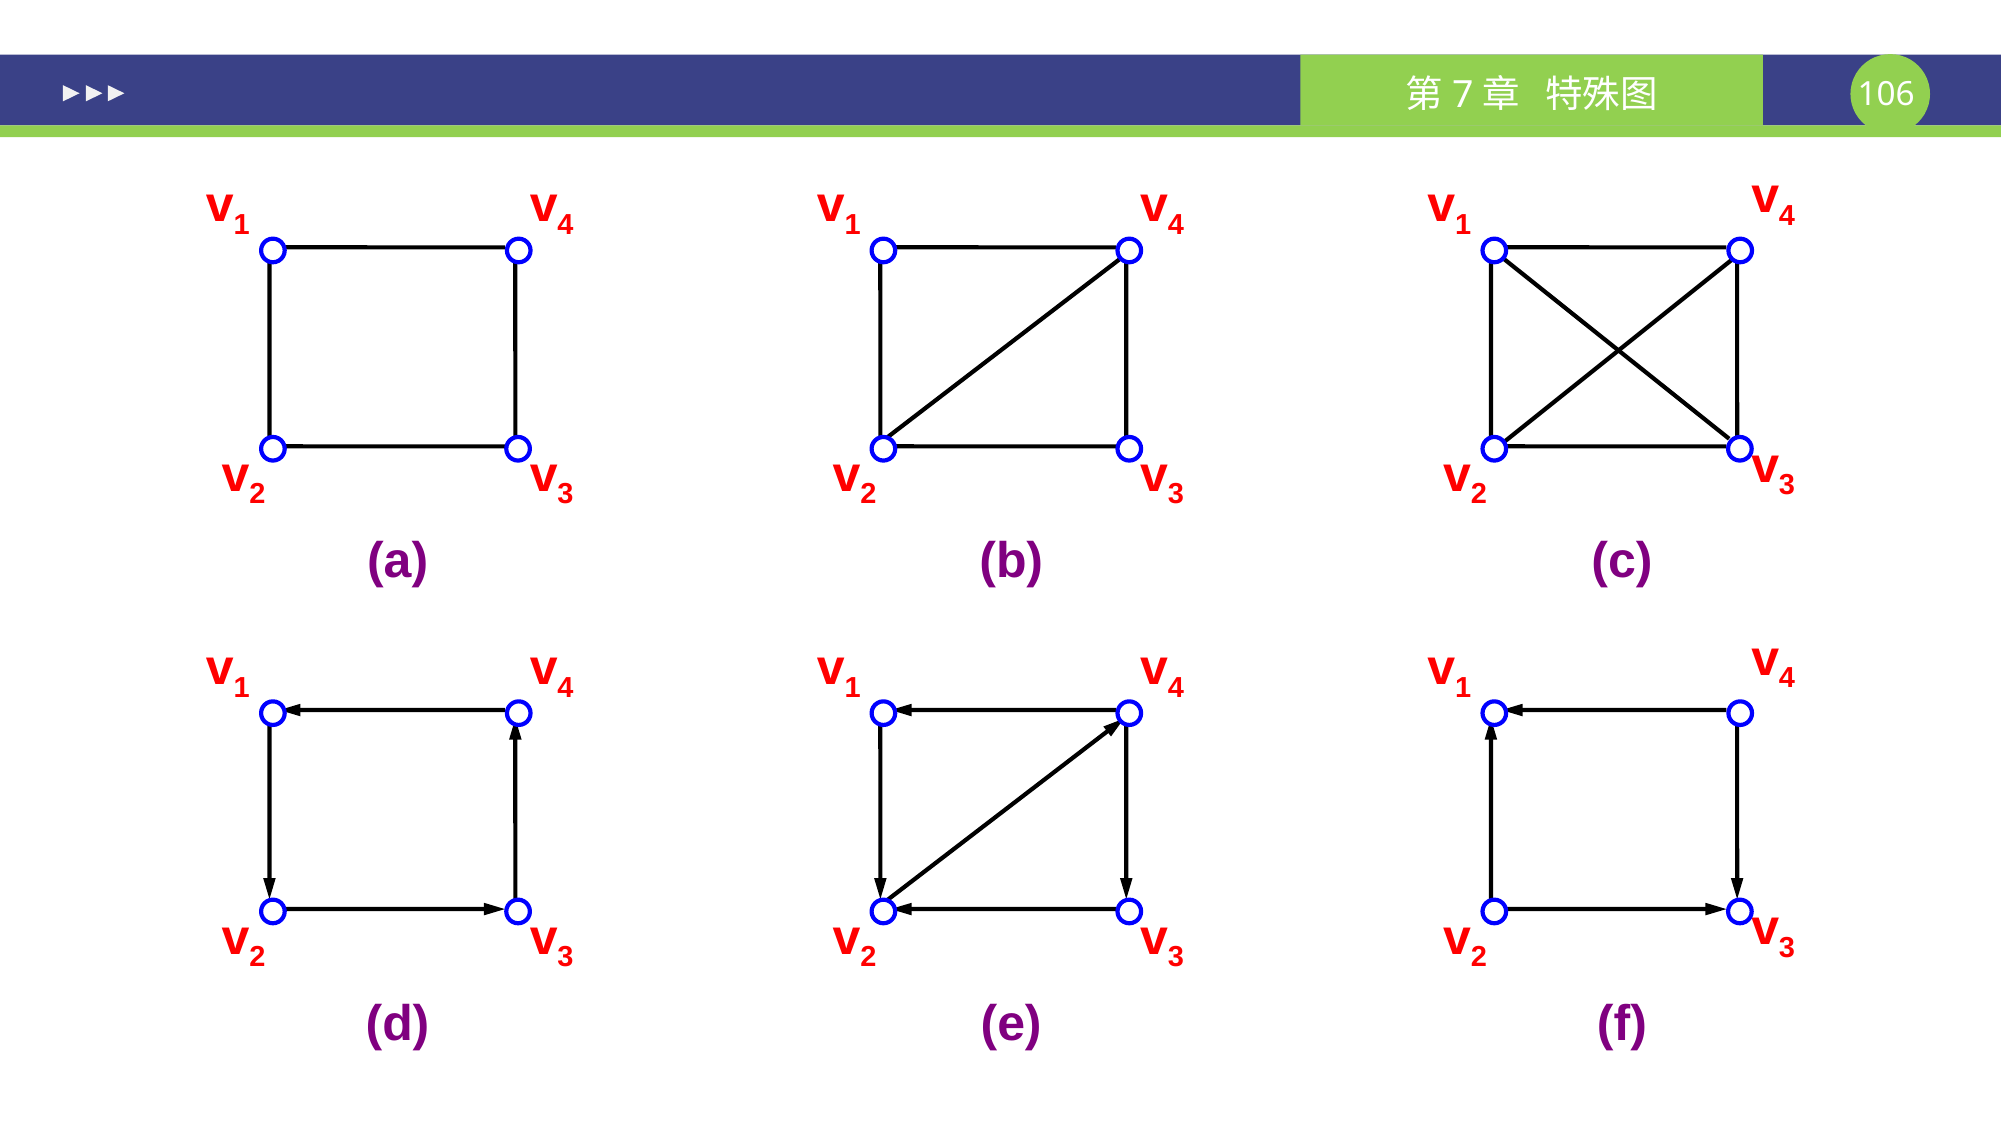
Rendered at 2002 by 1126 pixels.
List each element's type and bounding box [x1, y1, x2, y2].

text_box [196, 162, 1805, 589]
text_box [196, 625, 1805, 1051]
